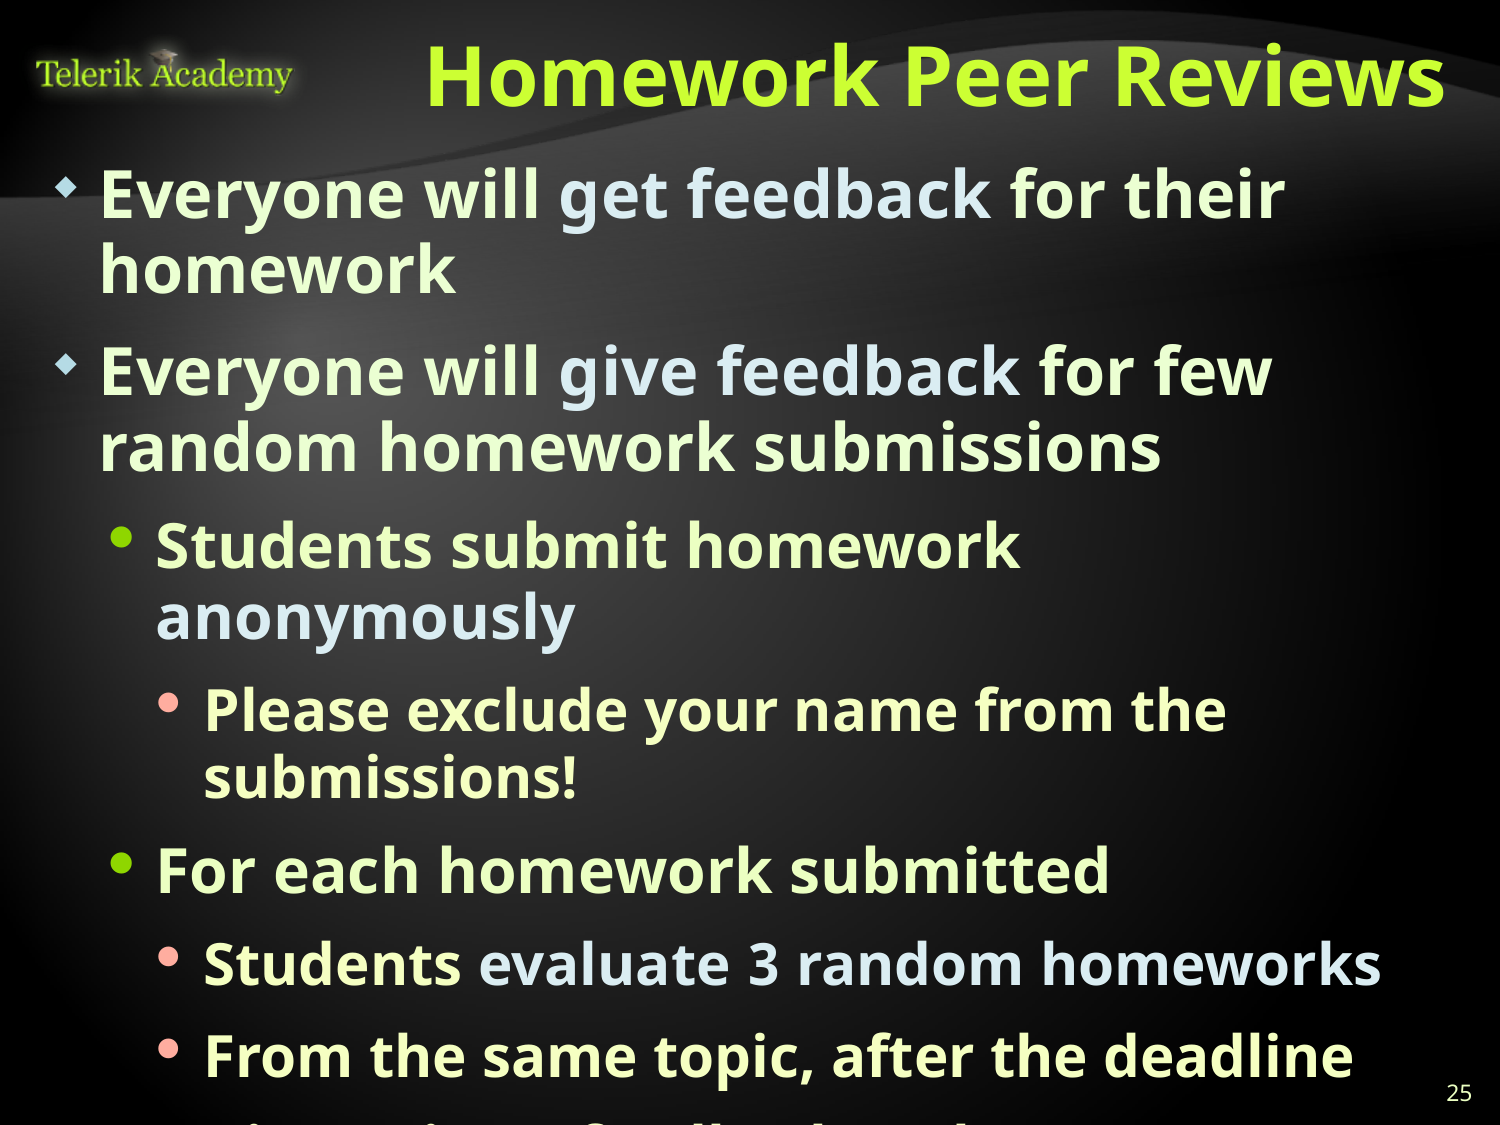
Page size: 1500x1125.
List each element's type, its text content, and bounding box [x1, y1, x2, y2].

picture [0, 0, 1500, 1125]
slide_number 25 [1412, 1074, 1488, 1113]
title Homework Peer Reviews [300, 12, 1463, 149]
list Everyone will get feedback for their homework Everyone will give feedback for few random homework submissions Students submit homework anonymously Please exclude your name from the submissions! For each homework submitted Students evaluate 3 random homeworks From the same topic, after the deadline Give written feedback, at least 200 characters Low-quality feedback  report for punishment [37, 149, 1463, 1100]
